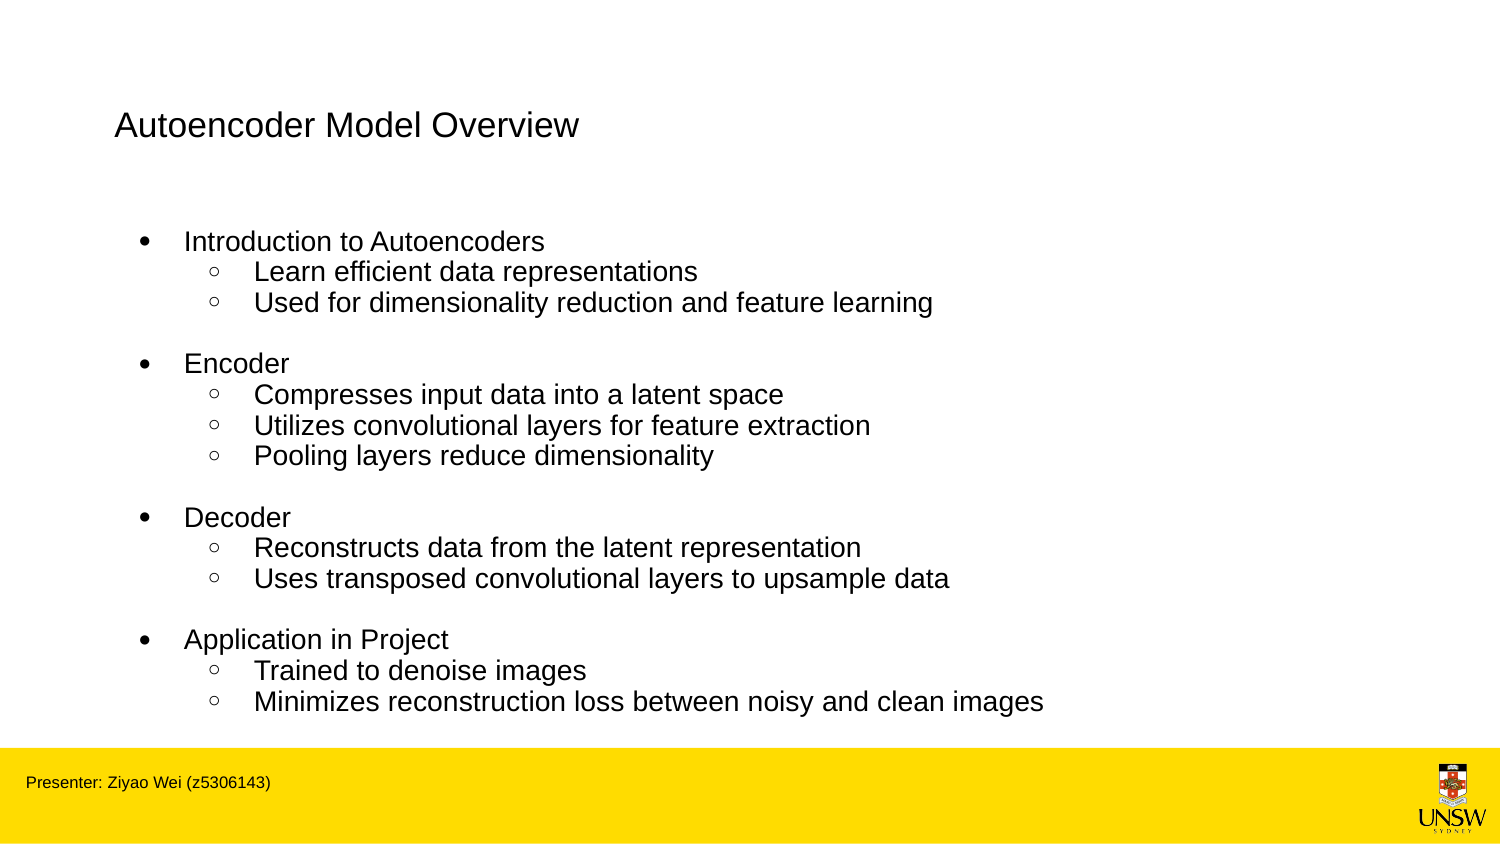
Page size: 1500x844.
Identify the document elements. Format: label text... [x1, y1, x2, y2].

text_box Presenter: Ziyao Wei (z5306143) [14, 765, 917, 798]
title Autoencoder Model Overview [103, 44, 1397, 208]
list Introduction to Autoencoders Learn efficient data representations Used for dimensionality reduction and feature learning Encoder Compresses input data into a latent space Utilizes convolutional layers for feature extraction Pooling layers reduce dimensionality Decoder Reconstructs data from the latent representation Uses transposed convolutional layers to upsample data Application in Project Trained to denoise images Minimizes reconstruction loss between noisy and clean images [103, 221, 1397, 725]
picture [1415, 755, 1490, 842]
